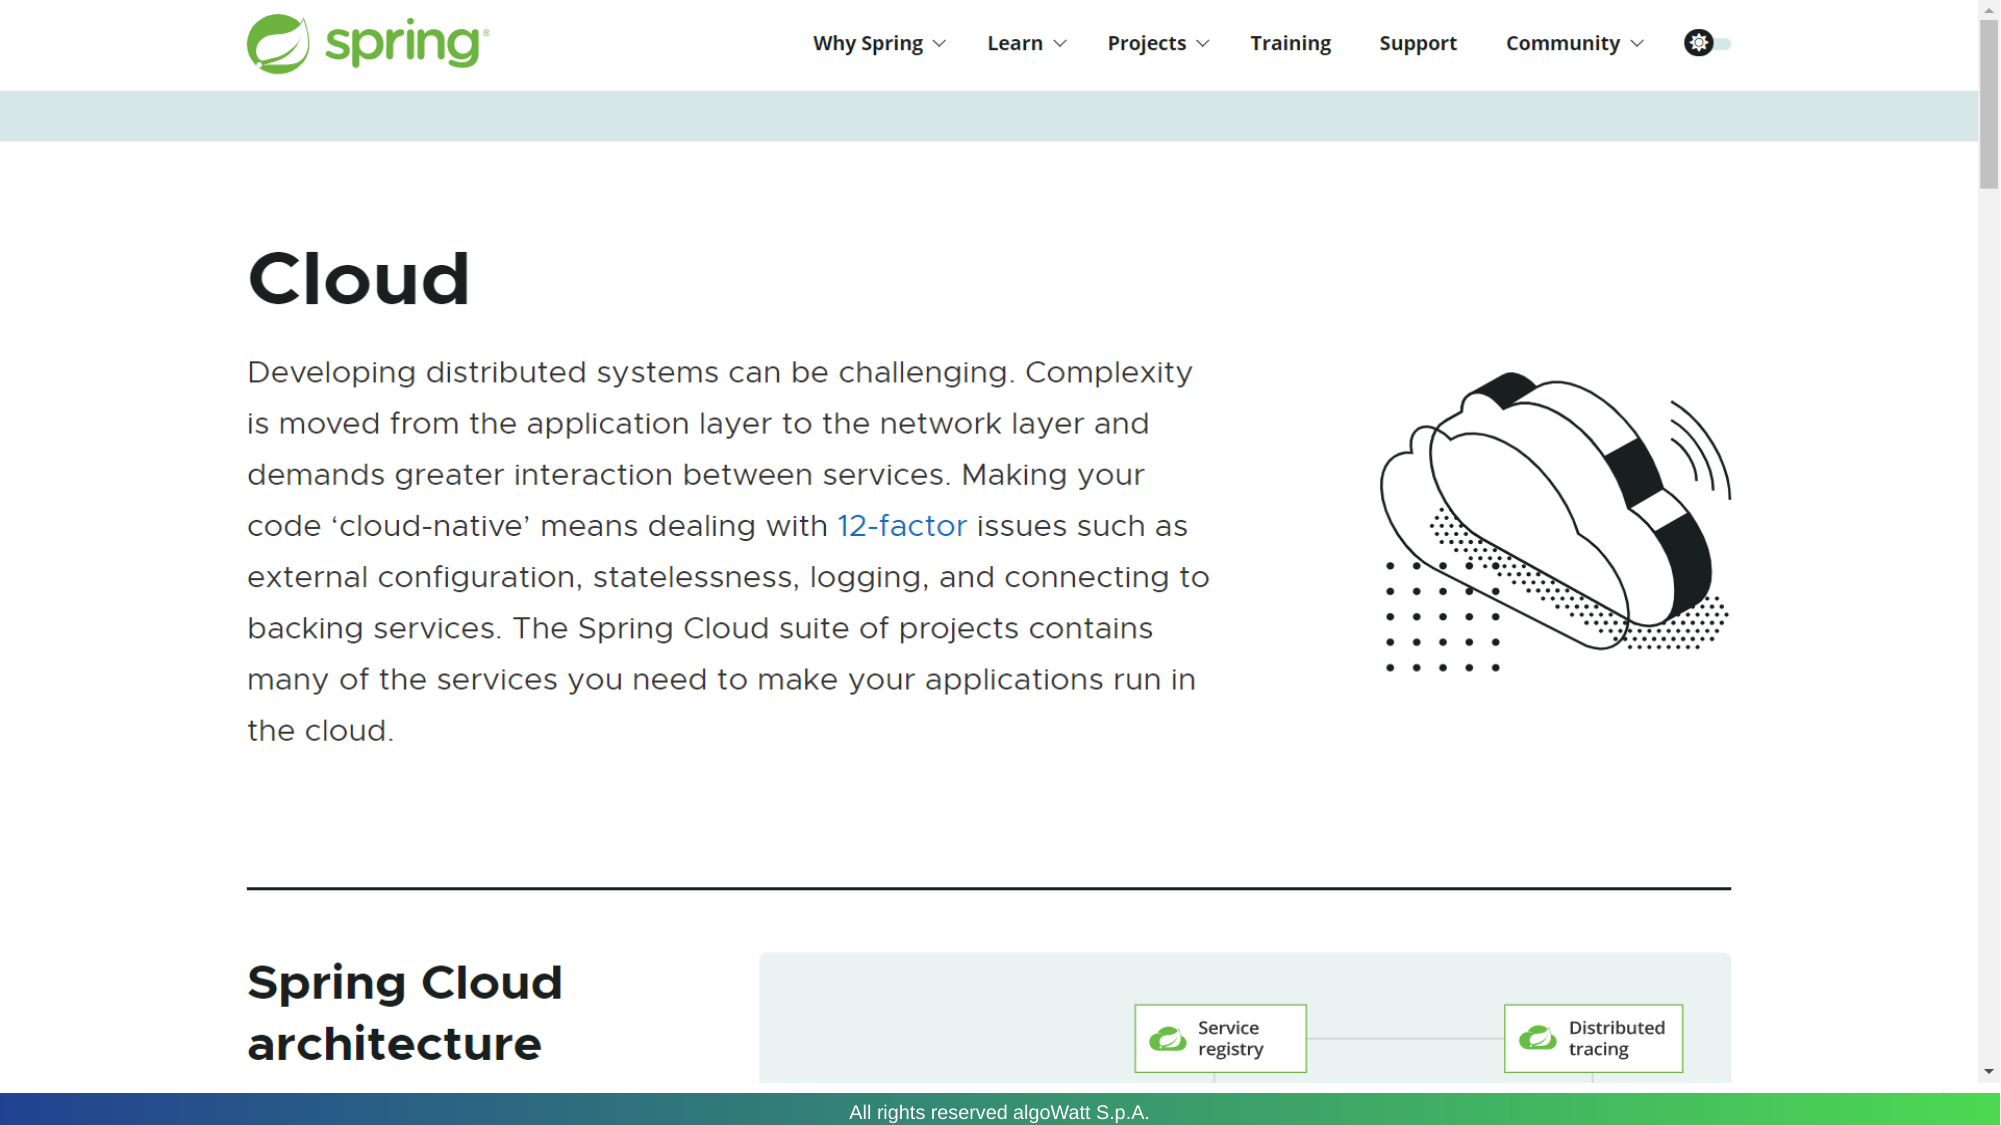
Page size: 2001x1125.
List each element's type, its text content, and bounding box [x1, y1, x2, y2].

picture [0, 0, 2000, 1094]
footer All rights reserved algoWatt S.p.A. [662, 1083, 1338, 1125]
